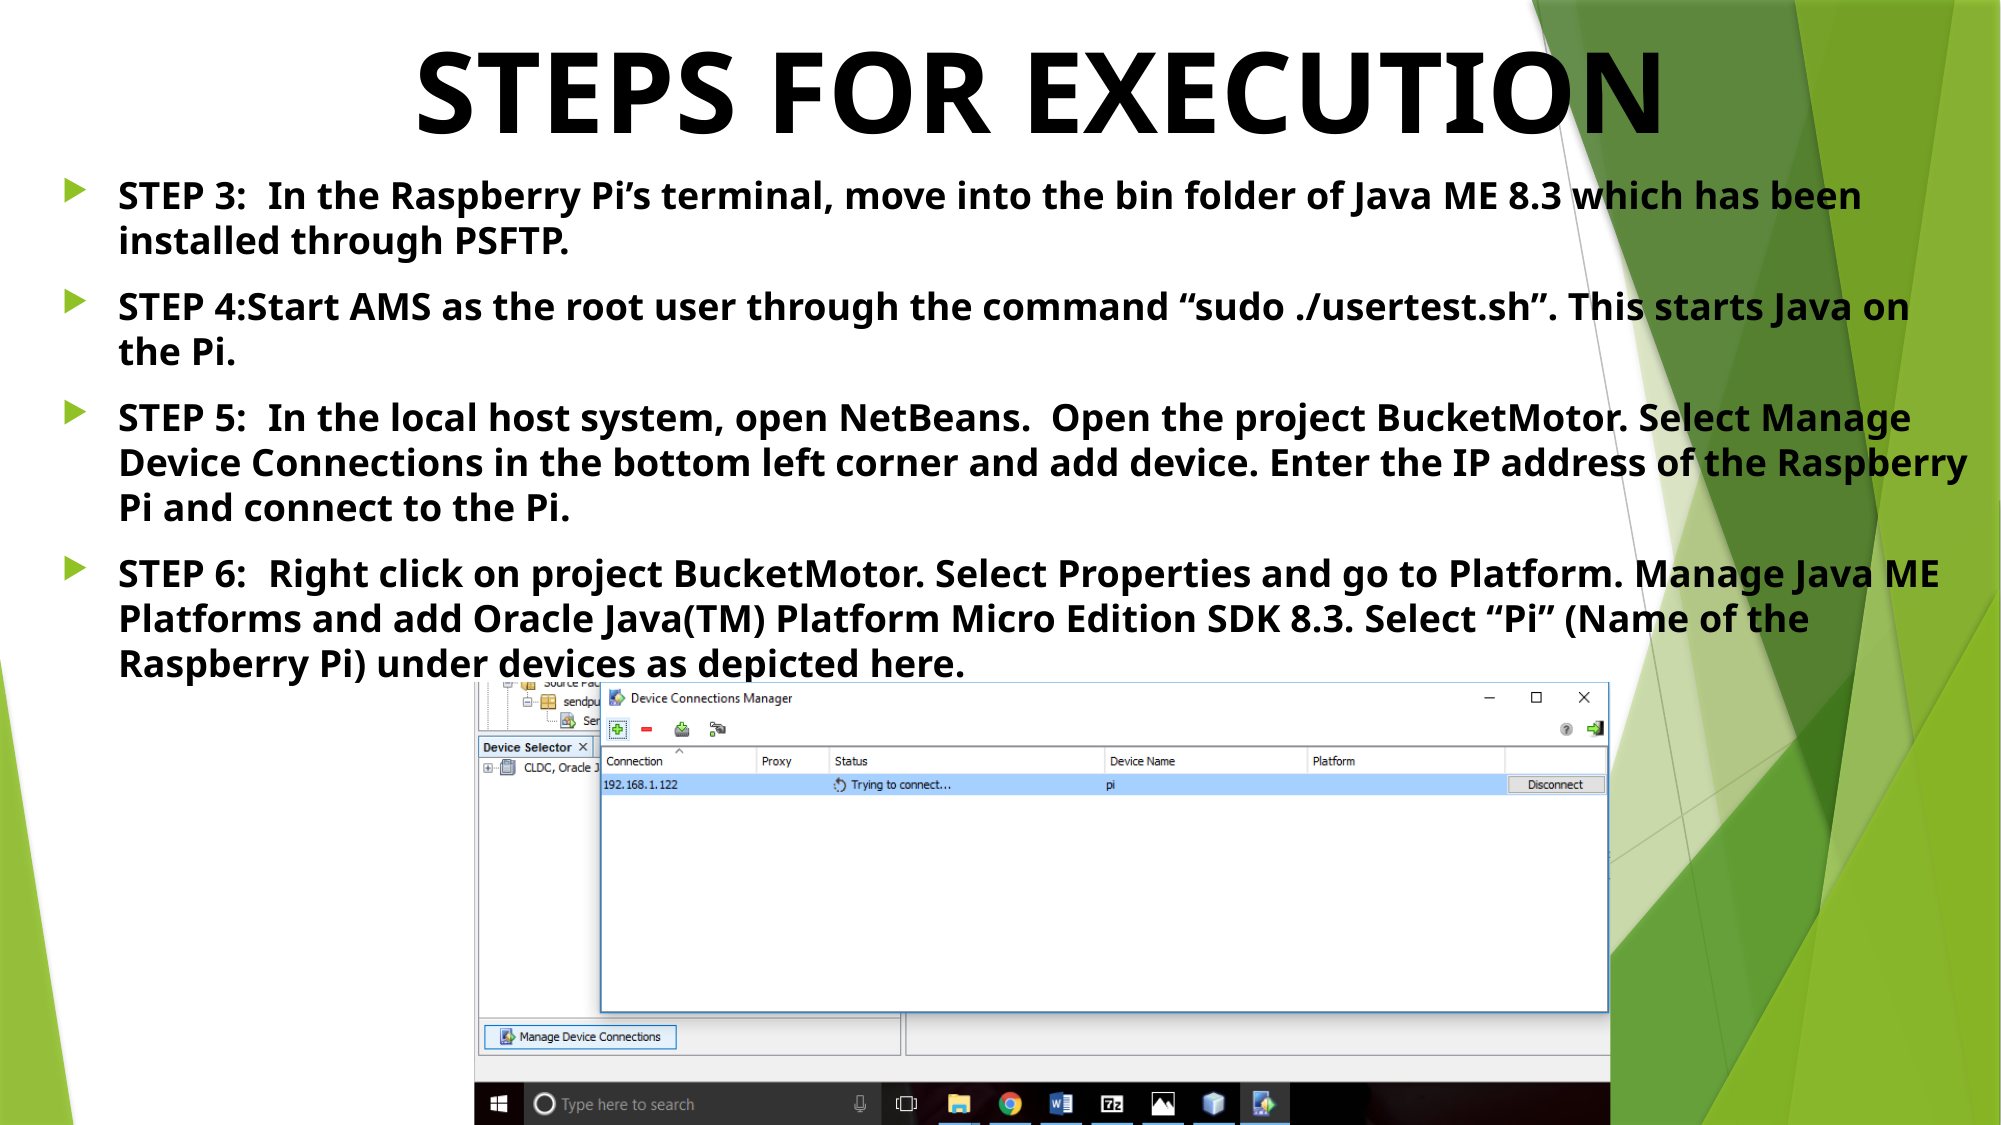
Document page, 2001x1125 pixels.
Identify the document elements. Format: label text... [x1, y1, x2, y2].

text_box STEPS FOR EXECUTION [353, 13, 1731, 164]
picture [473, 682, 1611, 1125]
list STEP 3: In the Raspberry Pi’s terminal, move into the bin folder of Java ME 8.3 which has been installed through PSFTP. STEP 4:Start AMS as the root user through the command “sudo ./usertest.sh”. This starts Java on the Pi. STEP 5: In the local host system, open NetBeans. Open the project BucketMotor. Select Manage Device Connections in the bottom left corner and add device. Enter the IP address of the Raspberry Pi and connect to the Pi. STEP 6: Right click on project BucketMotor. Select Properties and go to Platform. Manage Java ME Platforms and add Oracle Java(TM) Platform Micro Edition SDK 8.3. Select “Pi” (Name of the Raspberry Pi) under devices as depicted here. [46, 164, 2000, 802]
